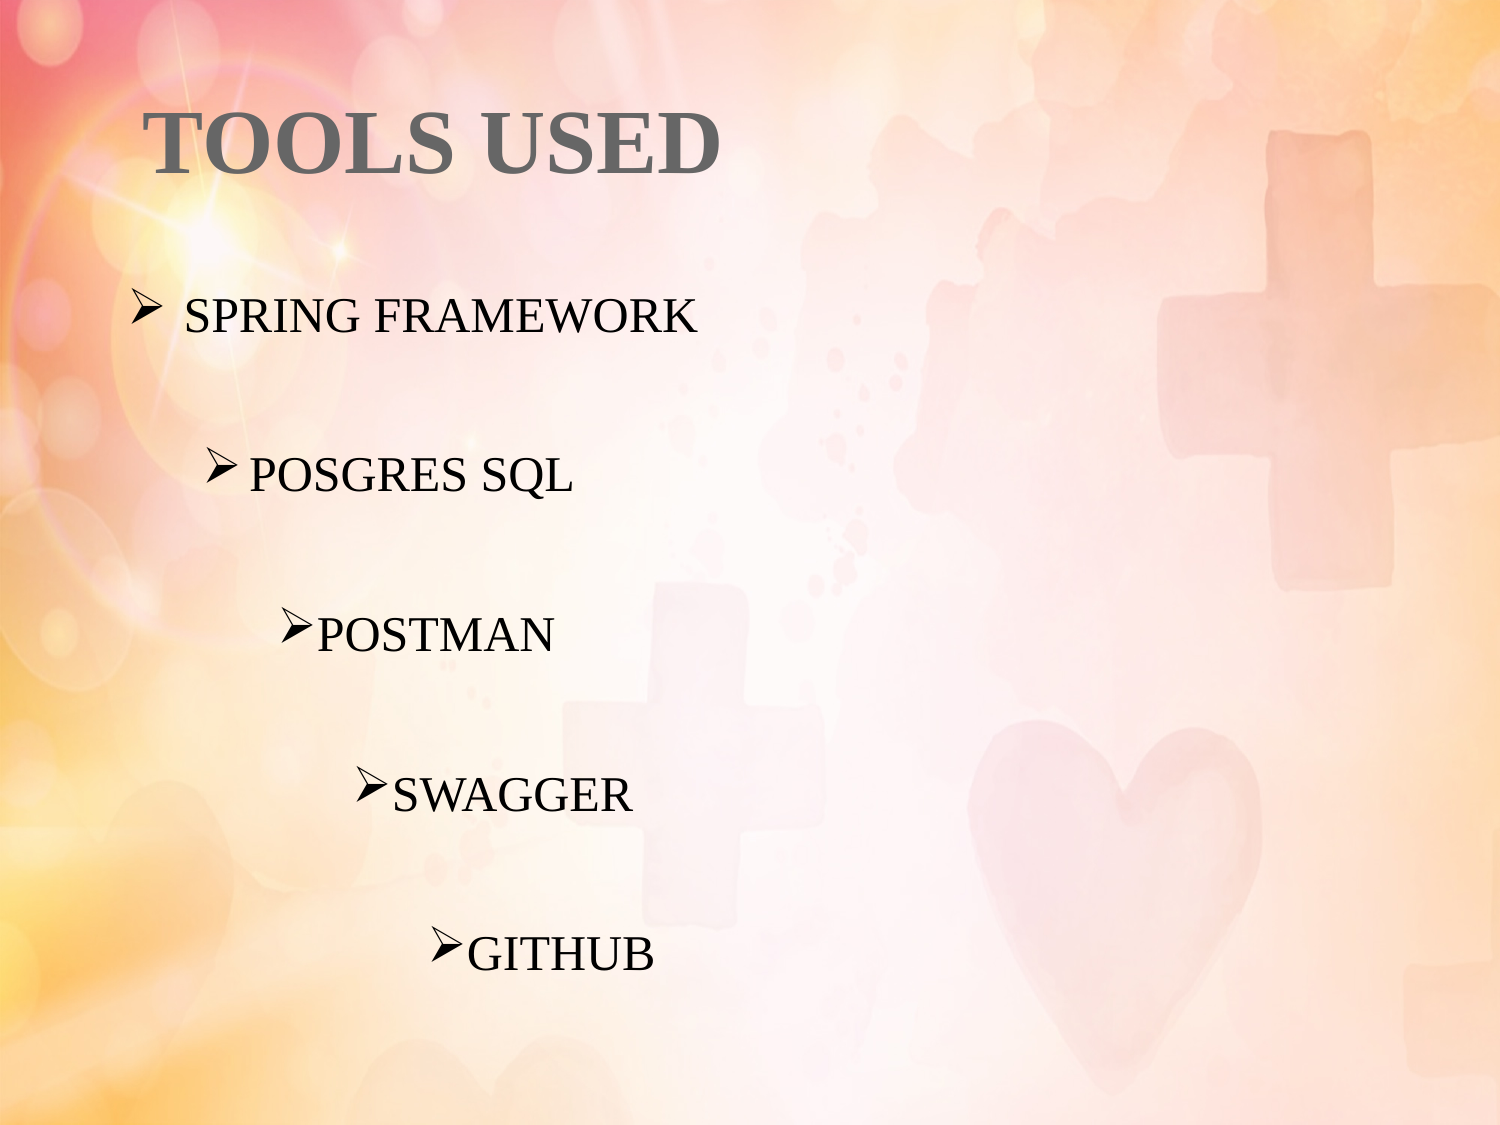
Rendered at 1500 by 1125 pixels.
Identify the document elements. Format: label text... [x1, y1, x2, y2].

picture [0, 0, 1500, 1125]
text_box TOOLS USED [127, 74, 740, 200]
list SPRING FRAMEWORK POSGRES SQL POSTMAN SWAGGER GITHUB [112, 274, 1279, 945]
